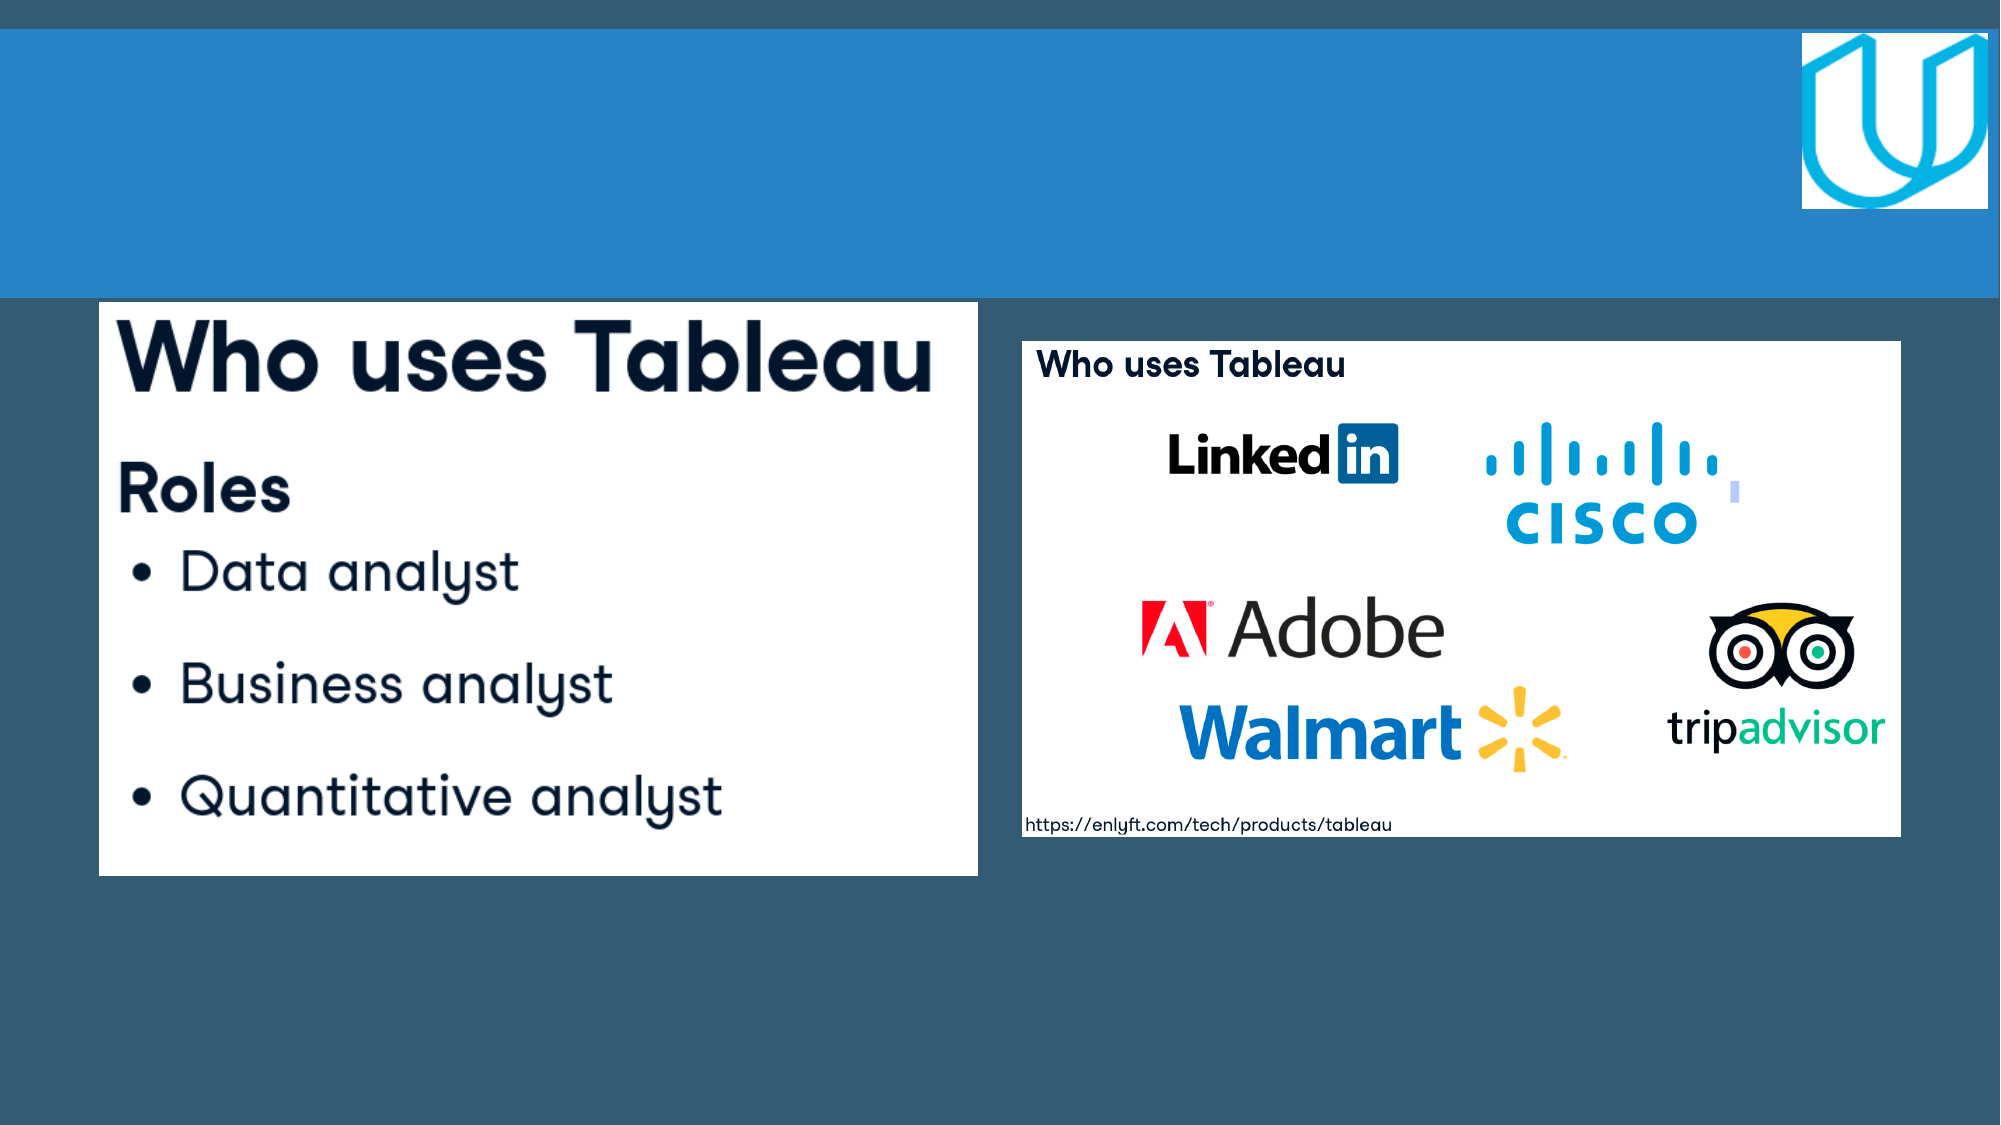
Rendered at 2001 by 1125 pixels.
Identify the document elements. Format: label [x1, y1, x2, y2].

picture [99, 302, 979, 876]
picture [1900, 175, 1911, 189]
picture [1021, 341, 1901, 837]
picture [1900, 124, 1988, 209]
picture [1932, 48, 1973, 166]
picture [1802, 33, 1988, 167]
text_box [99, 44, 1900, 233]
